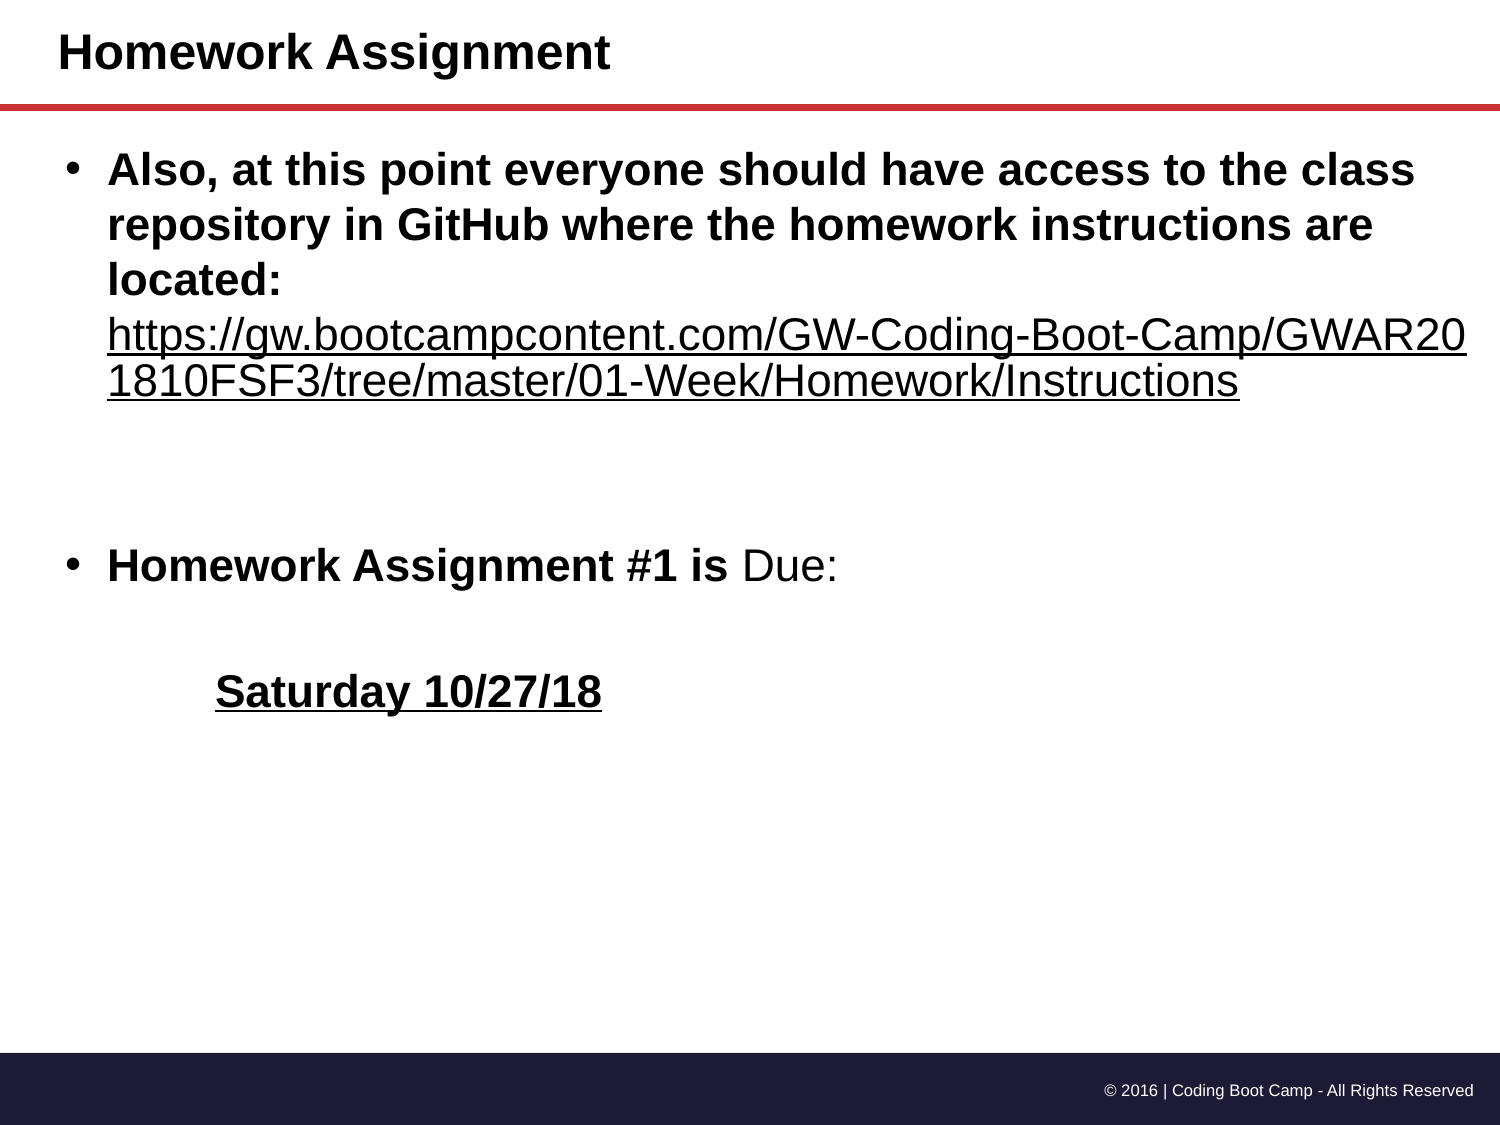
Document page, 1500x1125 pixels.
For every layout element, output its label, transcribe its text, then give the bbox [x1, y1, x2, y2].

title Homework Assignment [50, 0, 948, 108]
text_box Also, at this point everyone should have access to the class repository in GitHub where the homework instructions are located: https://gw.bootcampcontent.com/GW-Coding-Boot-Camp/GWAR201810FSF3/tree/master/01-Week/Homework/Instructions Homework Assignment #1 is Due: Saturday 10/27/18 [49, 124, 1484, 815]
